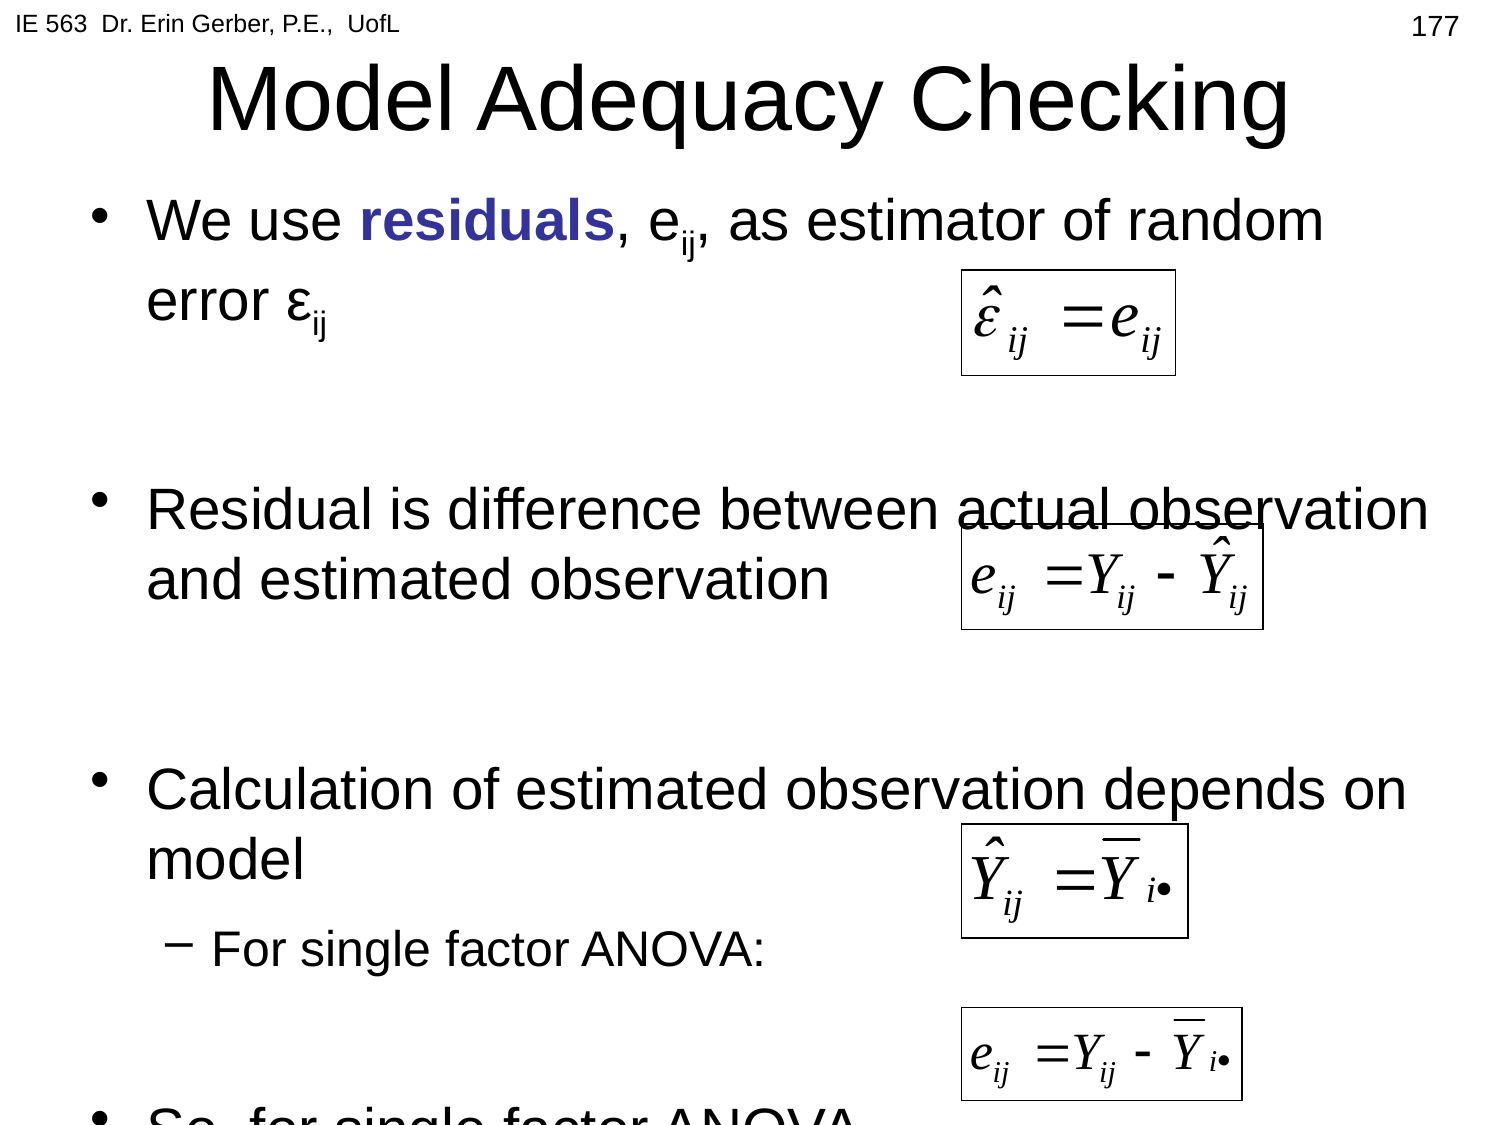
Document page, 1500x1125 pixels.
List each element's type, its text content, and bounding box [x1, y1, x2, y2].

picture [962, 1007, 1242, 1101]
list We use residuals, eij, as estimator of random error εij Residual is difference between actual observation and estimated observation Calculation of estimated observation depends on model For single factor ANOVA: So, for single factor ANOVA [74, 174, 1463, 1076]
picture [962, 824, 1188, 938]
picture [962, 270, 1176, 376]
picture [962, 524, 1263, 629]
footer IE 563 Dr. Erin Gerber, P.E., UofL [0, 0, 74, 79]
slide_number 177 [1426, 0, 1476, 79]
title Model Adequacy Checking [74, 0, 1426, 174]
